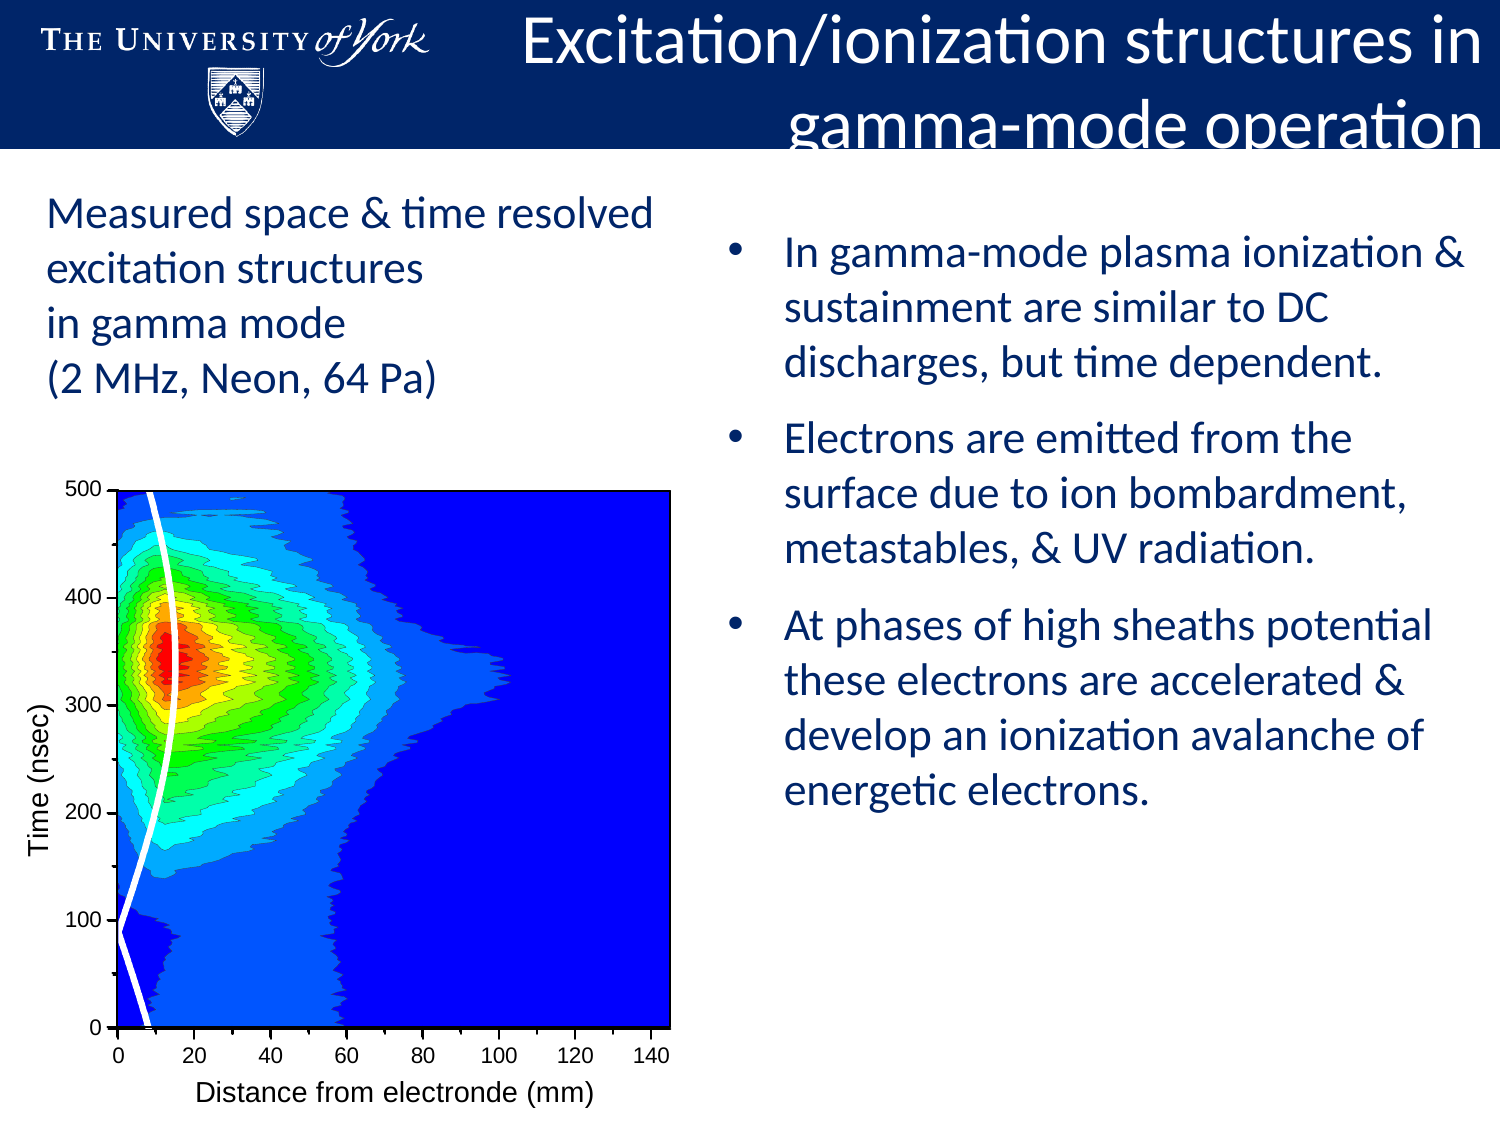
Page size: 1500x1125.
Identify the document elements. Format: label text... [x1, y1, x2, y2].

text_box In gamma-mode plasma ionization & sustainment are similar to DC discharges, but time dependent. Electrons are emitted from the surface due to ion bombardment, metastables, & UV radiation. At phases of high sheaths potential these electrons are accelerated & develop an ionization avalanche of energetic electrons. [712, 214, 1498, 822]
text_box Excitation/ionization structures in gamma-mode operation [311, 0, 1500, 173]
picture [41, 18, 311, 138]
text_box Measured space & time resolved excitation structures in gamma mode (2 MHz, Neon, 64 Pa) [31, 174, 713, 405]
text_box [0, 406, 949, 1125]
